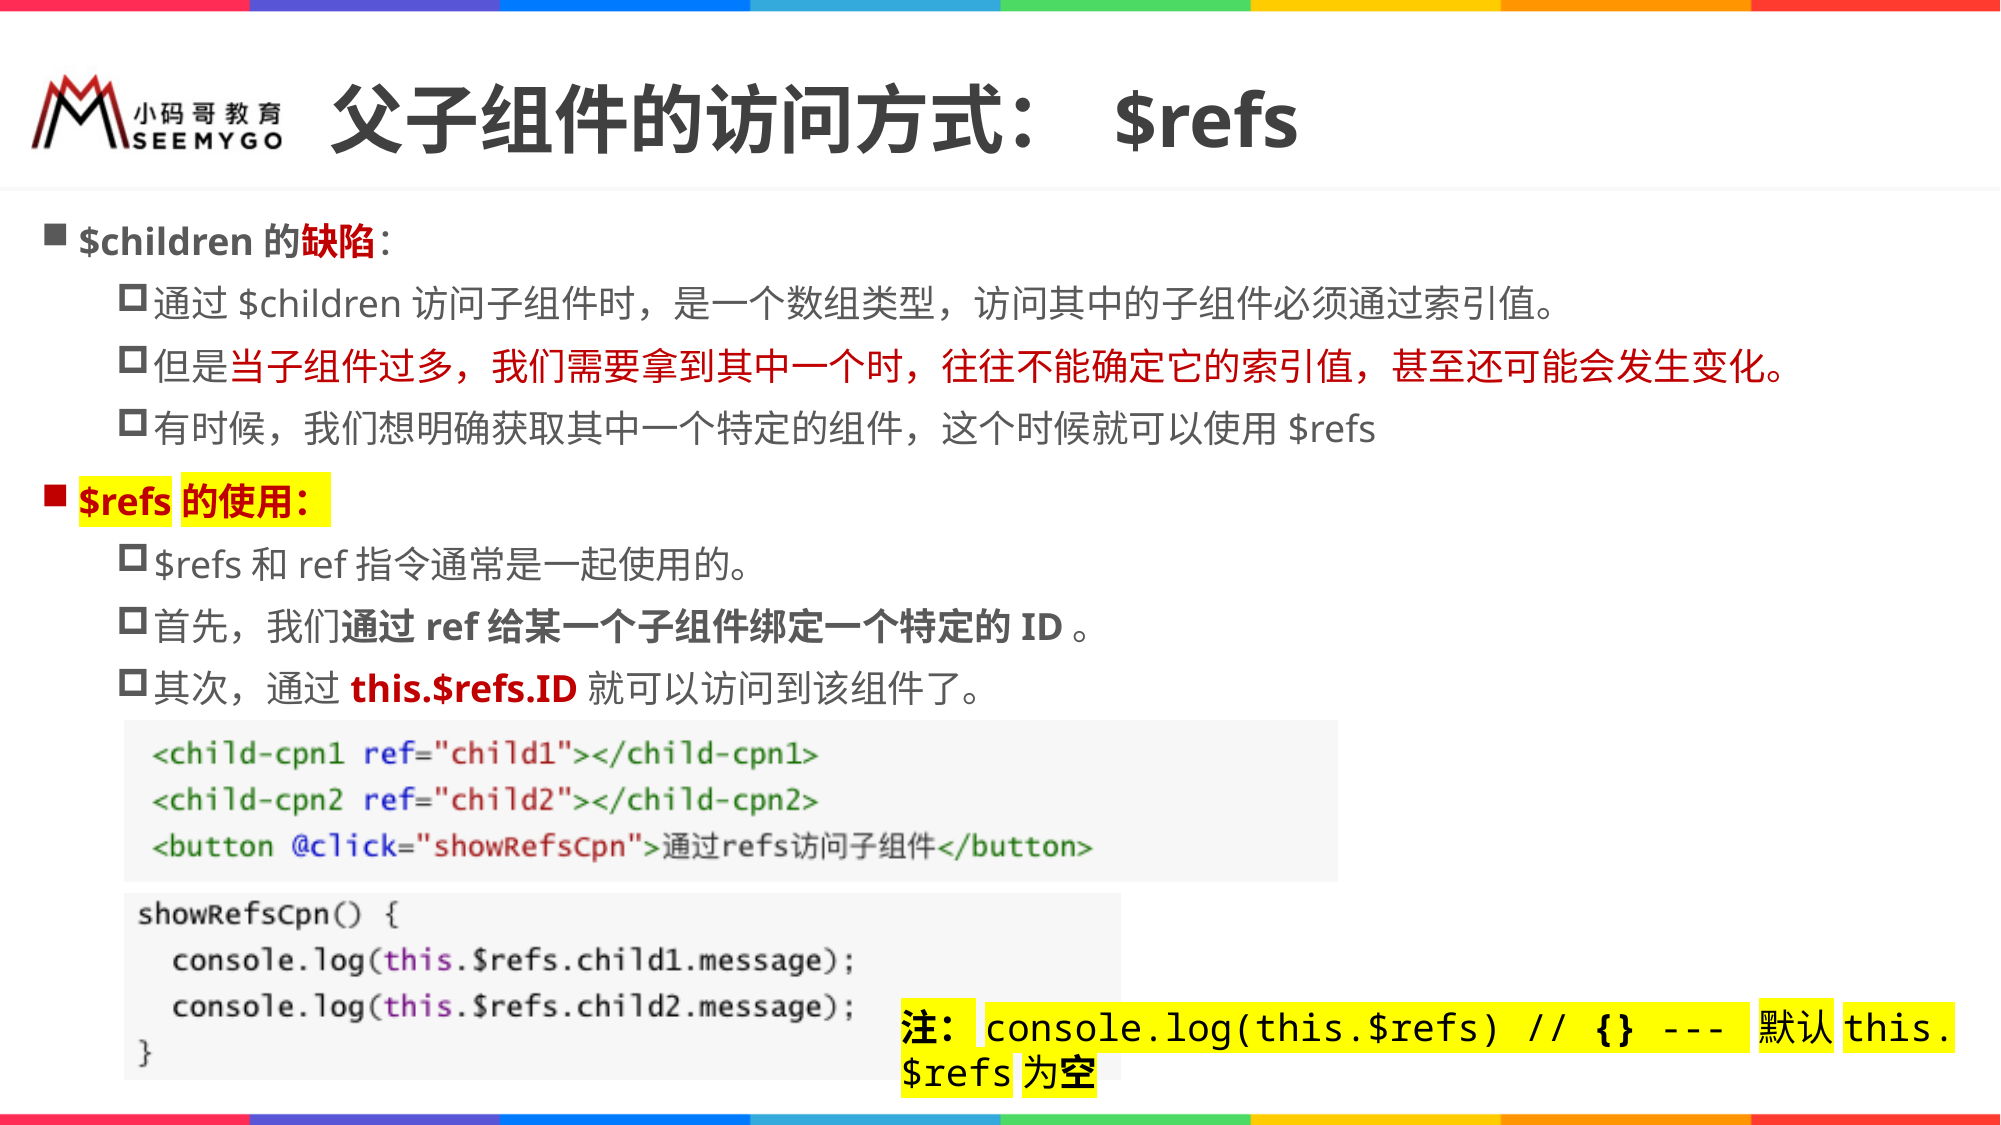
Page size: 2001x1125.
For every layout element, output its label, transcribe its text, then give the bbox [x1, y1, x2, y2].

text_box 注：console.log(this.$refs) // {} --- 默认this.$refs为空 [886, 996, 2000, 1102]
title 父子组件的访问方式： $refs [314, 64, 1968, 182]
picture [0, 0, 2001, 1125]
list $children的缺陷： 通过$children访问子组件时，是一个数组类型，访问其中的子组件必须通过索引值。 但是当子组件过多，我们需要拿到其中一个时，往往不能确定它的索引值，甚至还可能会发生变化。 有时候，我们想明确获取其中一个特定的组件，这个时候就可以使用$refs $refs的使用： $refs和ref指令通常是一起使用的。 首先，我们通过ref给某一个子组件绑定一个特定的ID。 其次，通过this.$refs.ID就可以访问到该组件了。 [26, 203, 1974, 1097]
